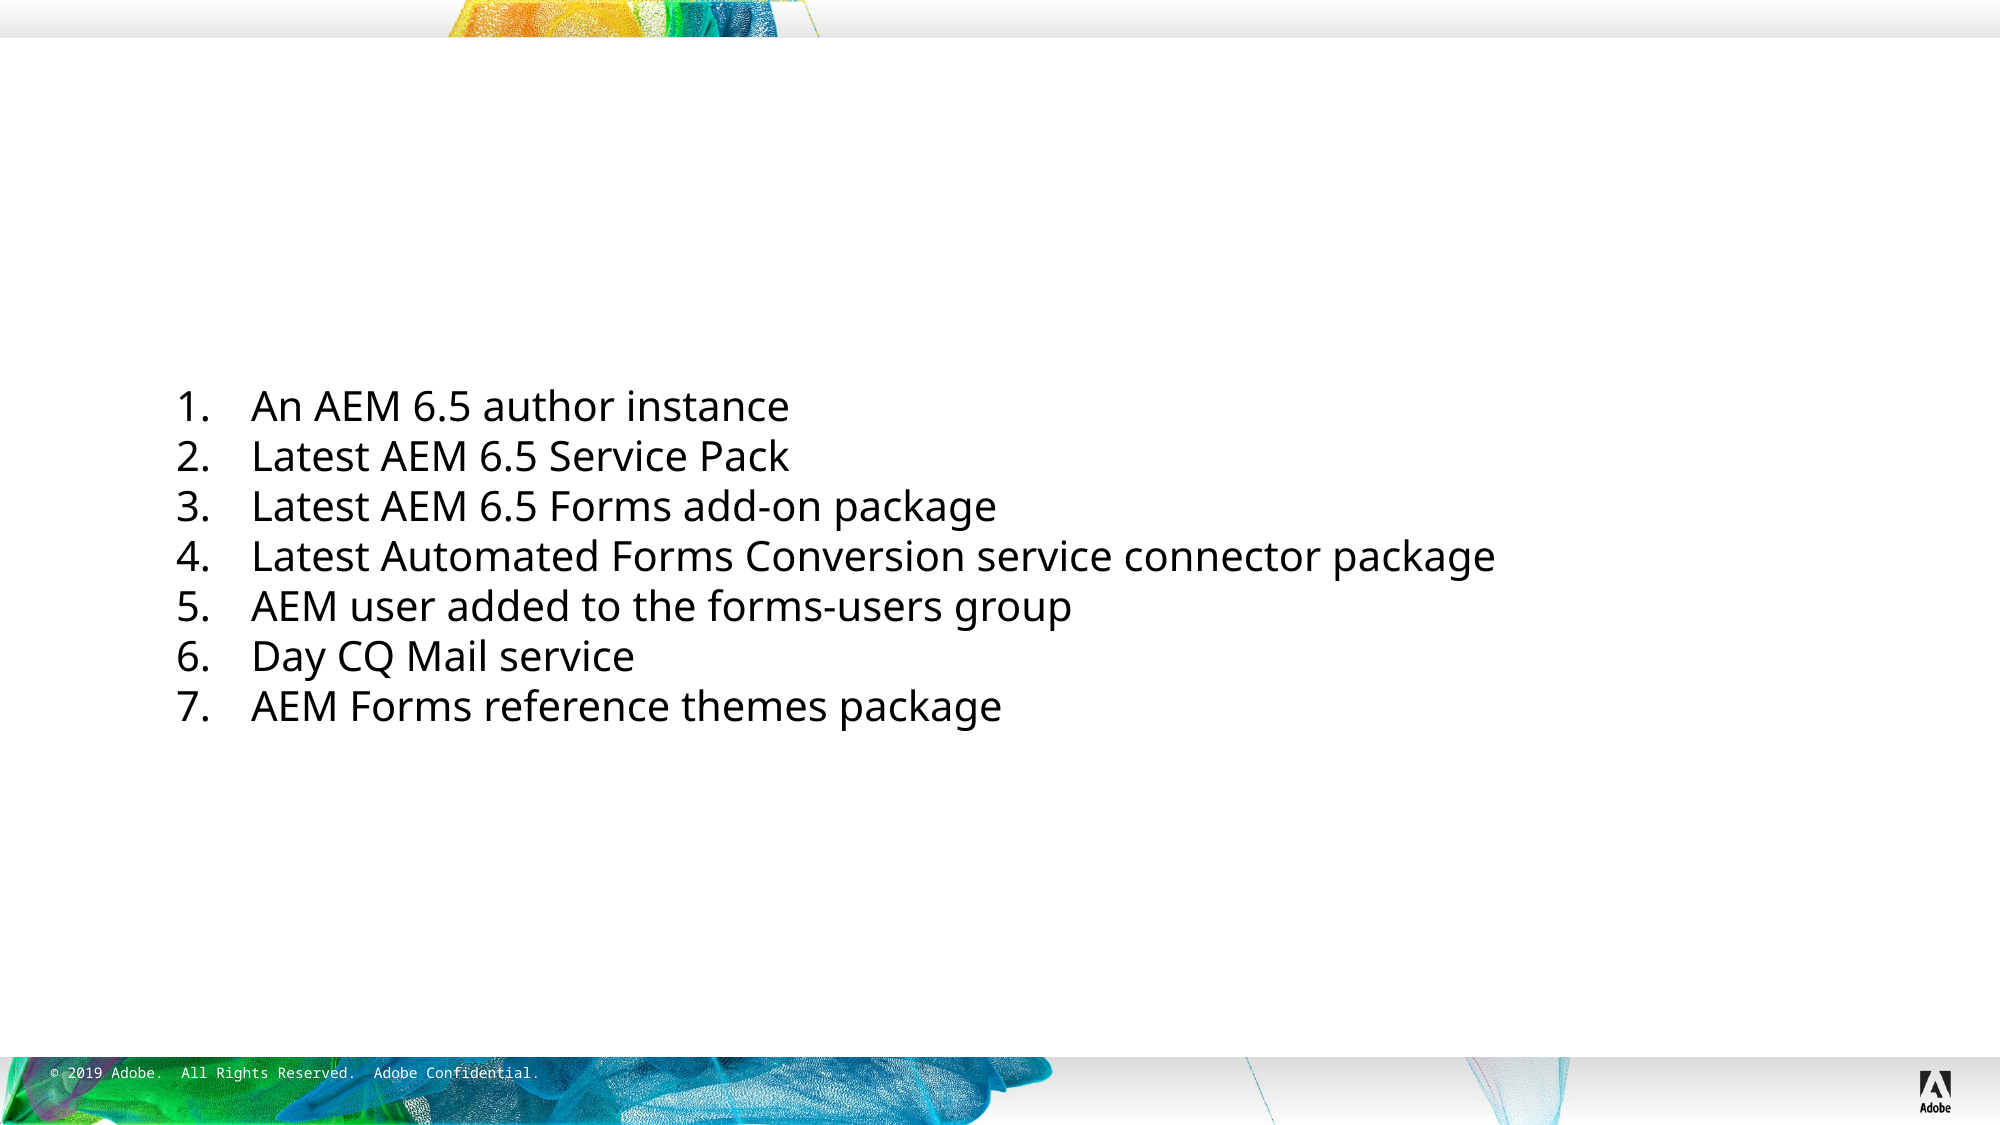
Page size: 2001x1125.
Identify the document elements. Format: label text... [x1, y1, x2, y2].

picture [738, 1118, 764, 1125]
picture [0, 0, 1786, 37]
picture [864, 1118, 883, 1125]
picture [0, 1057, 431, 1125]
picture [1916, 1068, 1954, 1115]
picture [969, 1118, 1786, 1125]
picture [603, 1118, 717, 1125]
text_box An AEM 6.5 author instance Latest AEM 6.5 Service Pack Latest AEM 6.5 Forms add-on package Latest Automated Forms Conversion service connector package AEM user added to the forms-users group Day CQ Mail service AEM Forms reference themes package [105, 372, 1893, 1118]
picture [451, 1118, 509, 1125]
picture [852, 1118, 864, 1125]
